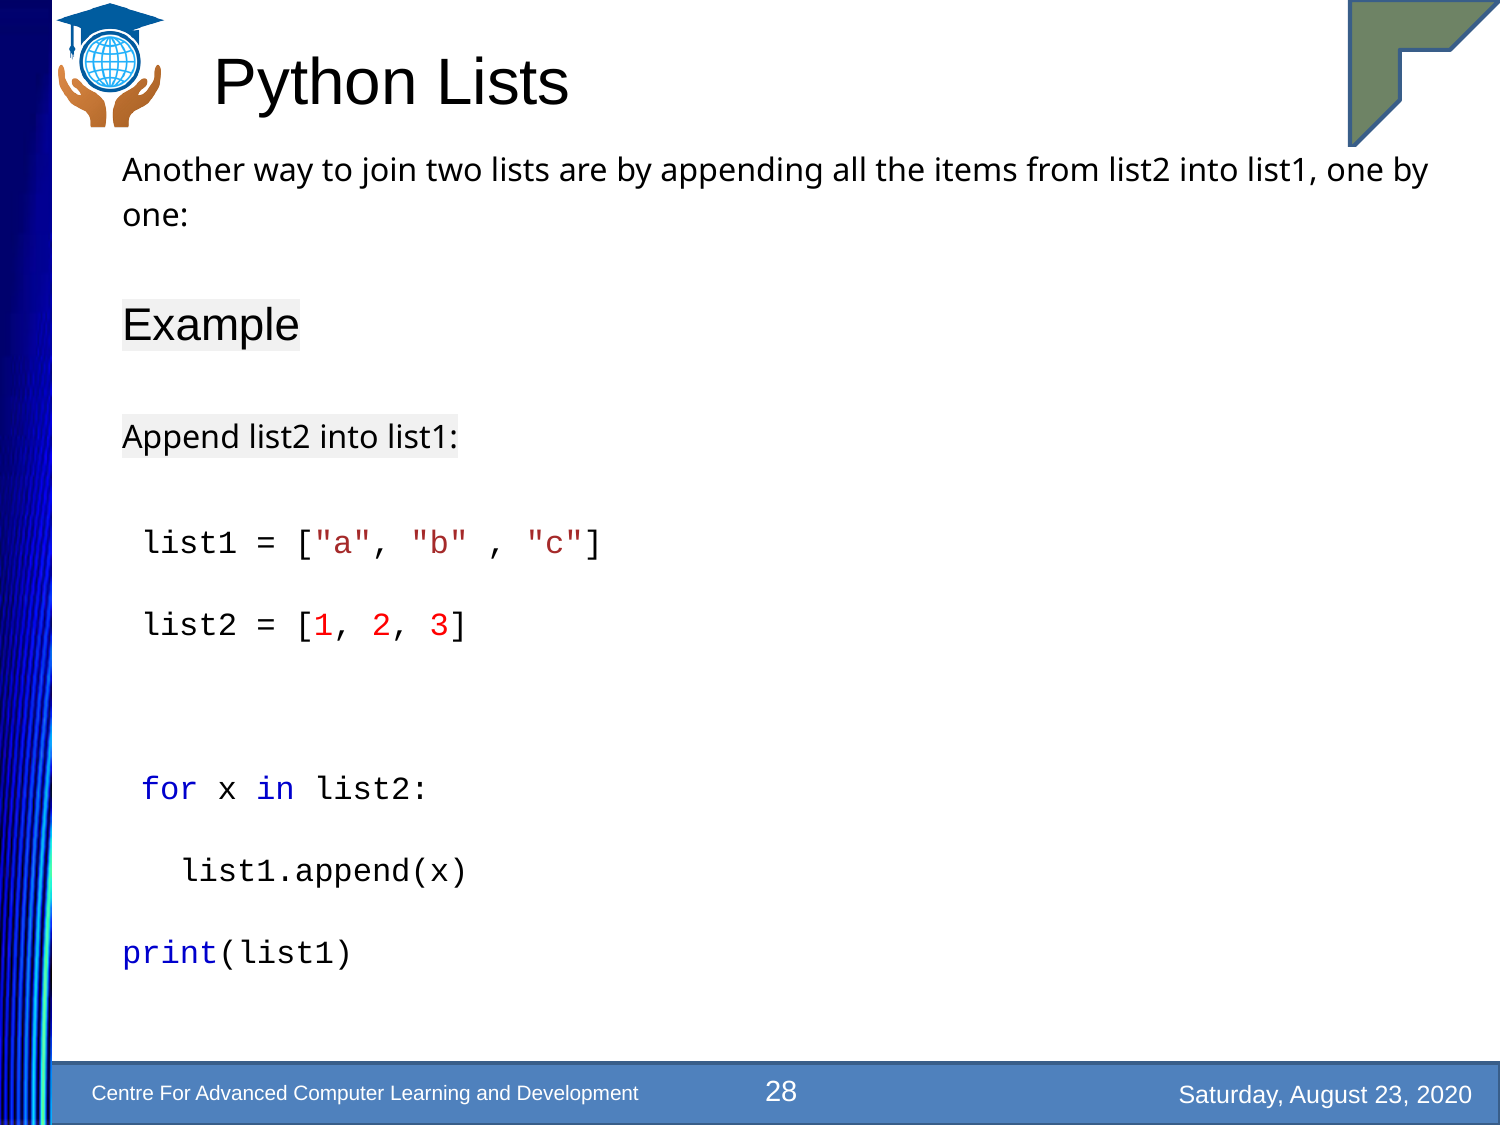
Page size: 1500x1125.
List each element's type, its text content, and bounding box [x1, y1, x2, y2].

text_box Another way to join two lists are by appending all the items from list2 into list1, one by one: Example Append list2 into list1: list1 = ["a", "b" , "c"] list2 = [1, 2, 3] for x in list2: list1.append(x) print(list1) [107, 136, 1450, 978]
title Python Lists [198, 32, 1326, 113]
picture [0, 0, 219, 1125]
slide_number 28 [750, 1064, 838, 1125]
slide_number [1163, 1071, 1500, 1125]
